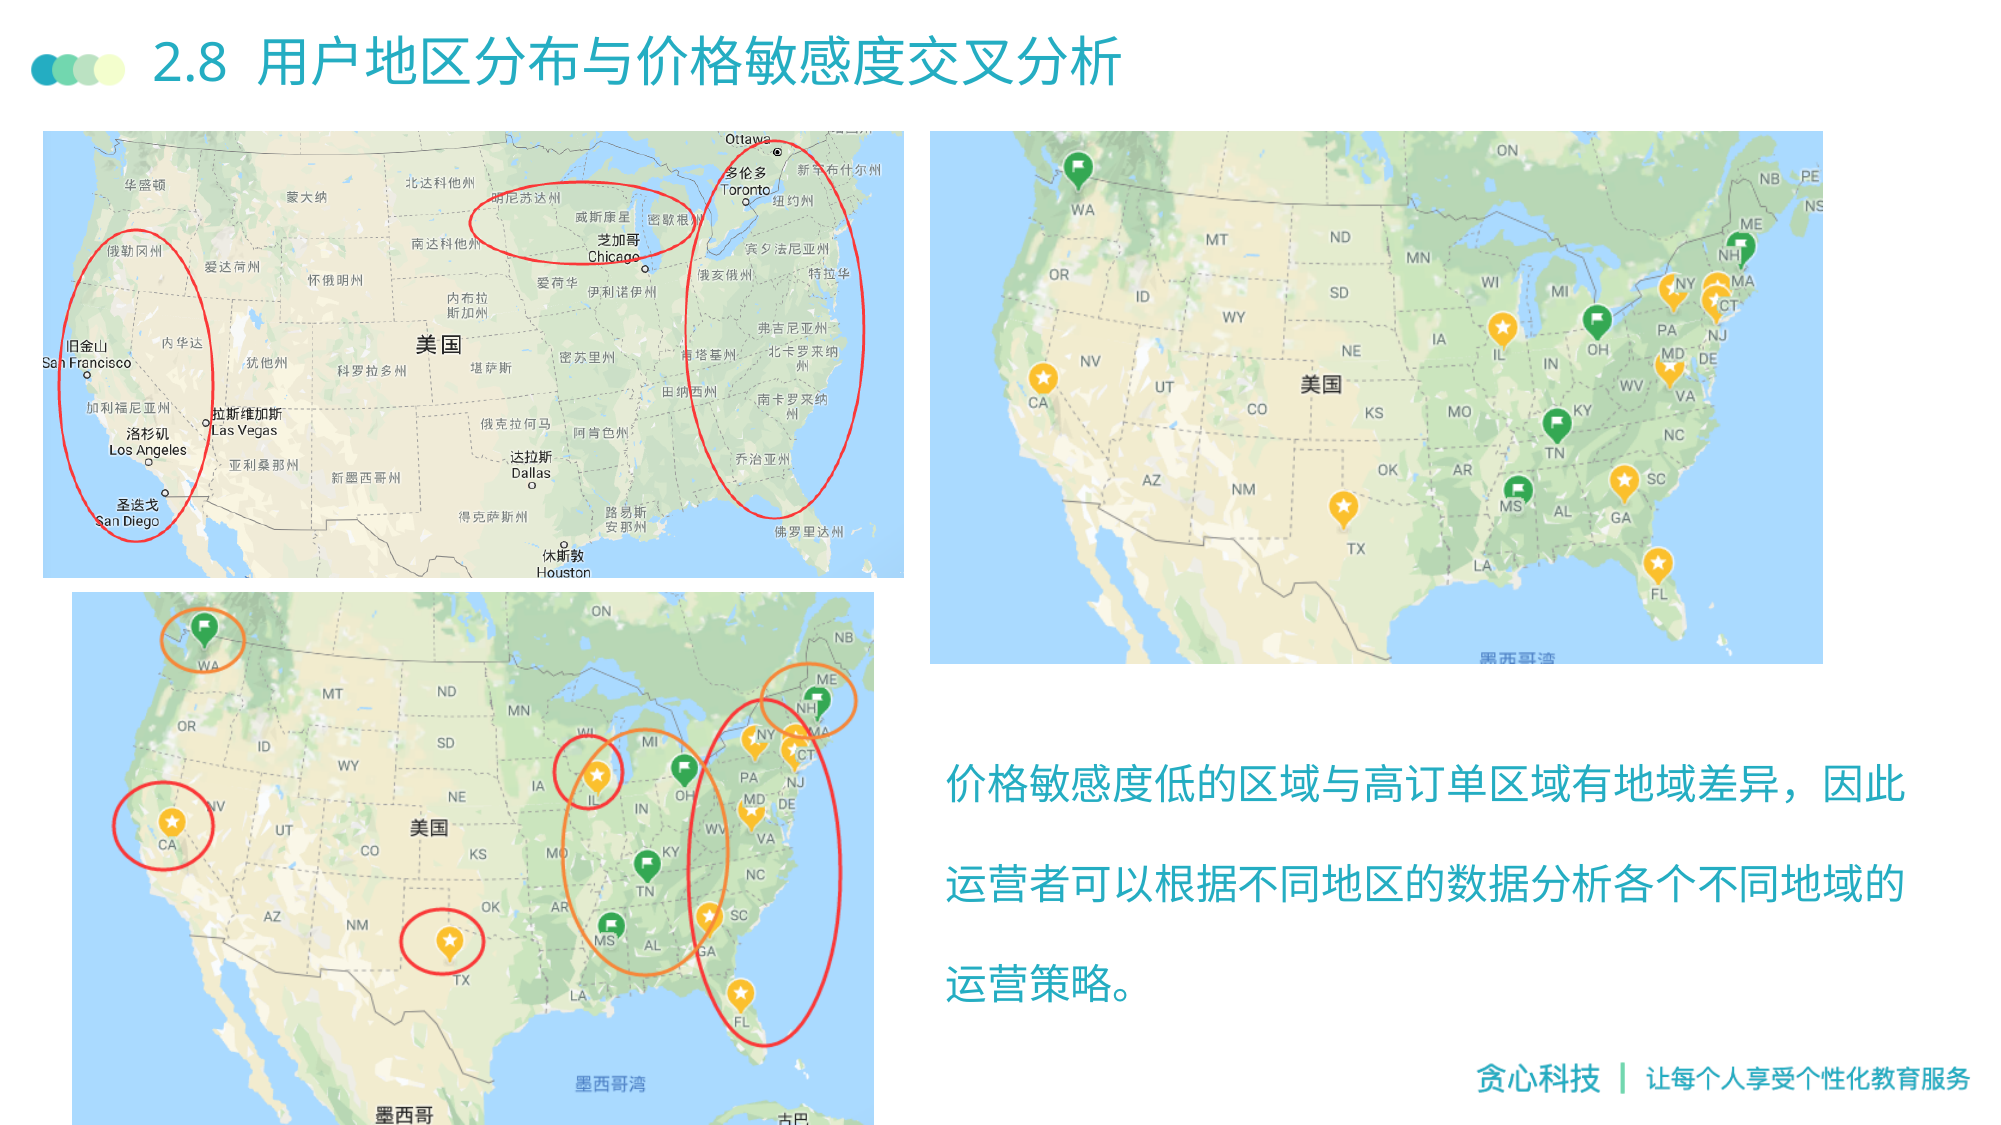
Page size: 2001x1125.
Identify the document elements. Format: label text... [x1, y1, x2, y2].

title 2.8 用户地区分布与价格敏感度交叉分析 [137, 38, 1863, 91]
text_box 价格敏感度低的区域与高订单区域有地域差异，因此运营者可以根据不同地区的数据分析各个不同地域的运营策略。 [930, 700, 1957, 950]
picture [0, 0, 2001, 1125]
